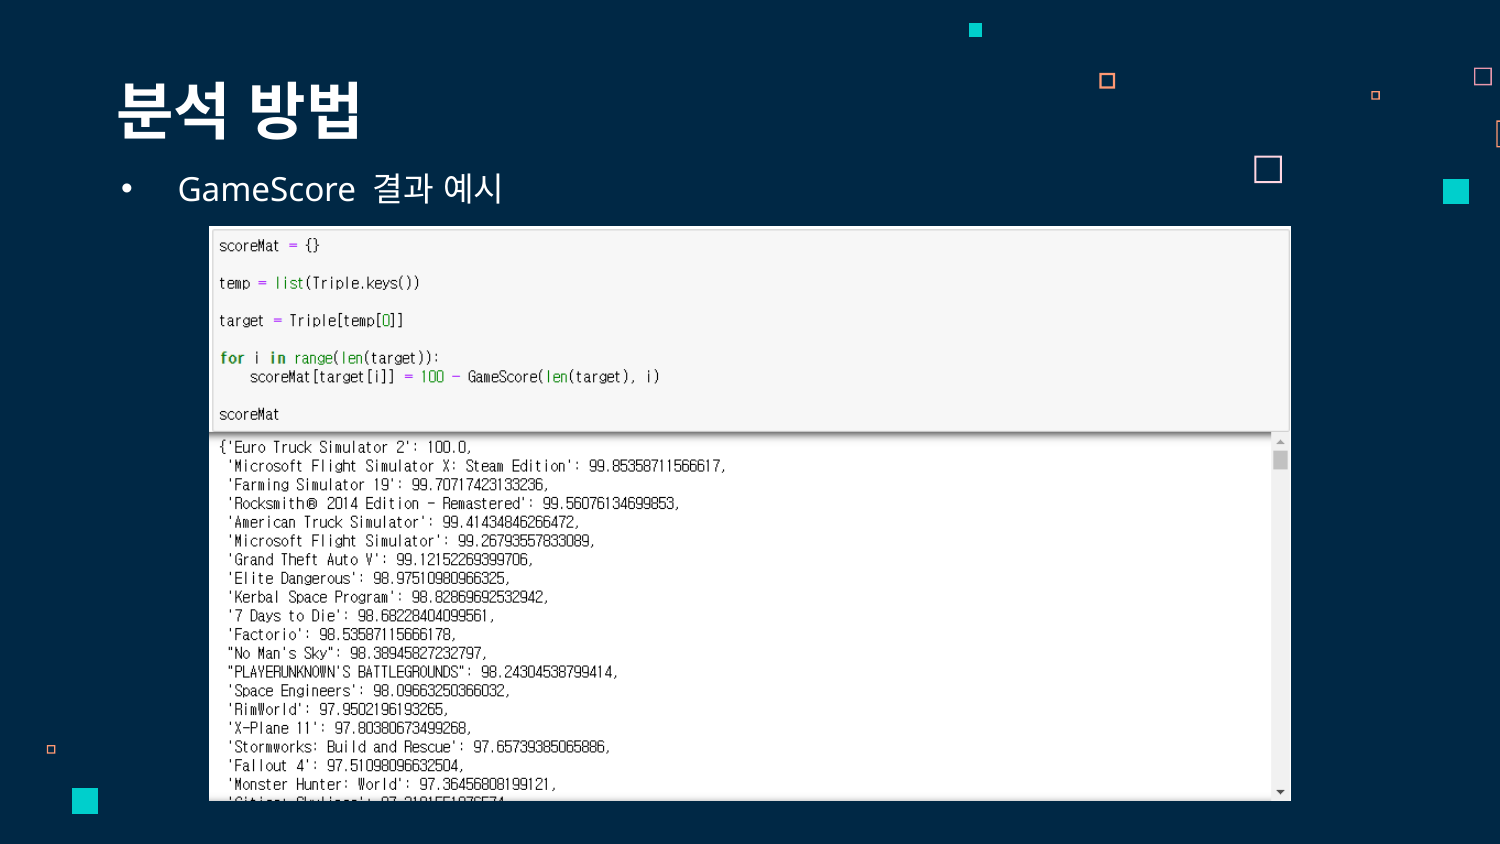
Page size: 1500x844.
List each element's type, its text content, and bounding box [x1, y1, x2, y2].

picture [209, 226, 1291, 801]
title 분석 방법 [101, 67, 853, 162]
text_box GameScore 결과 예시 [91, 162, 1409, 252]
